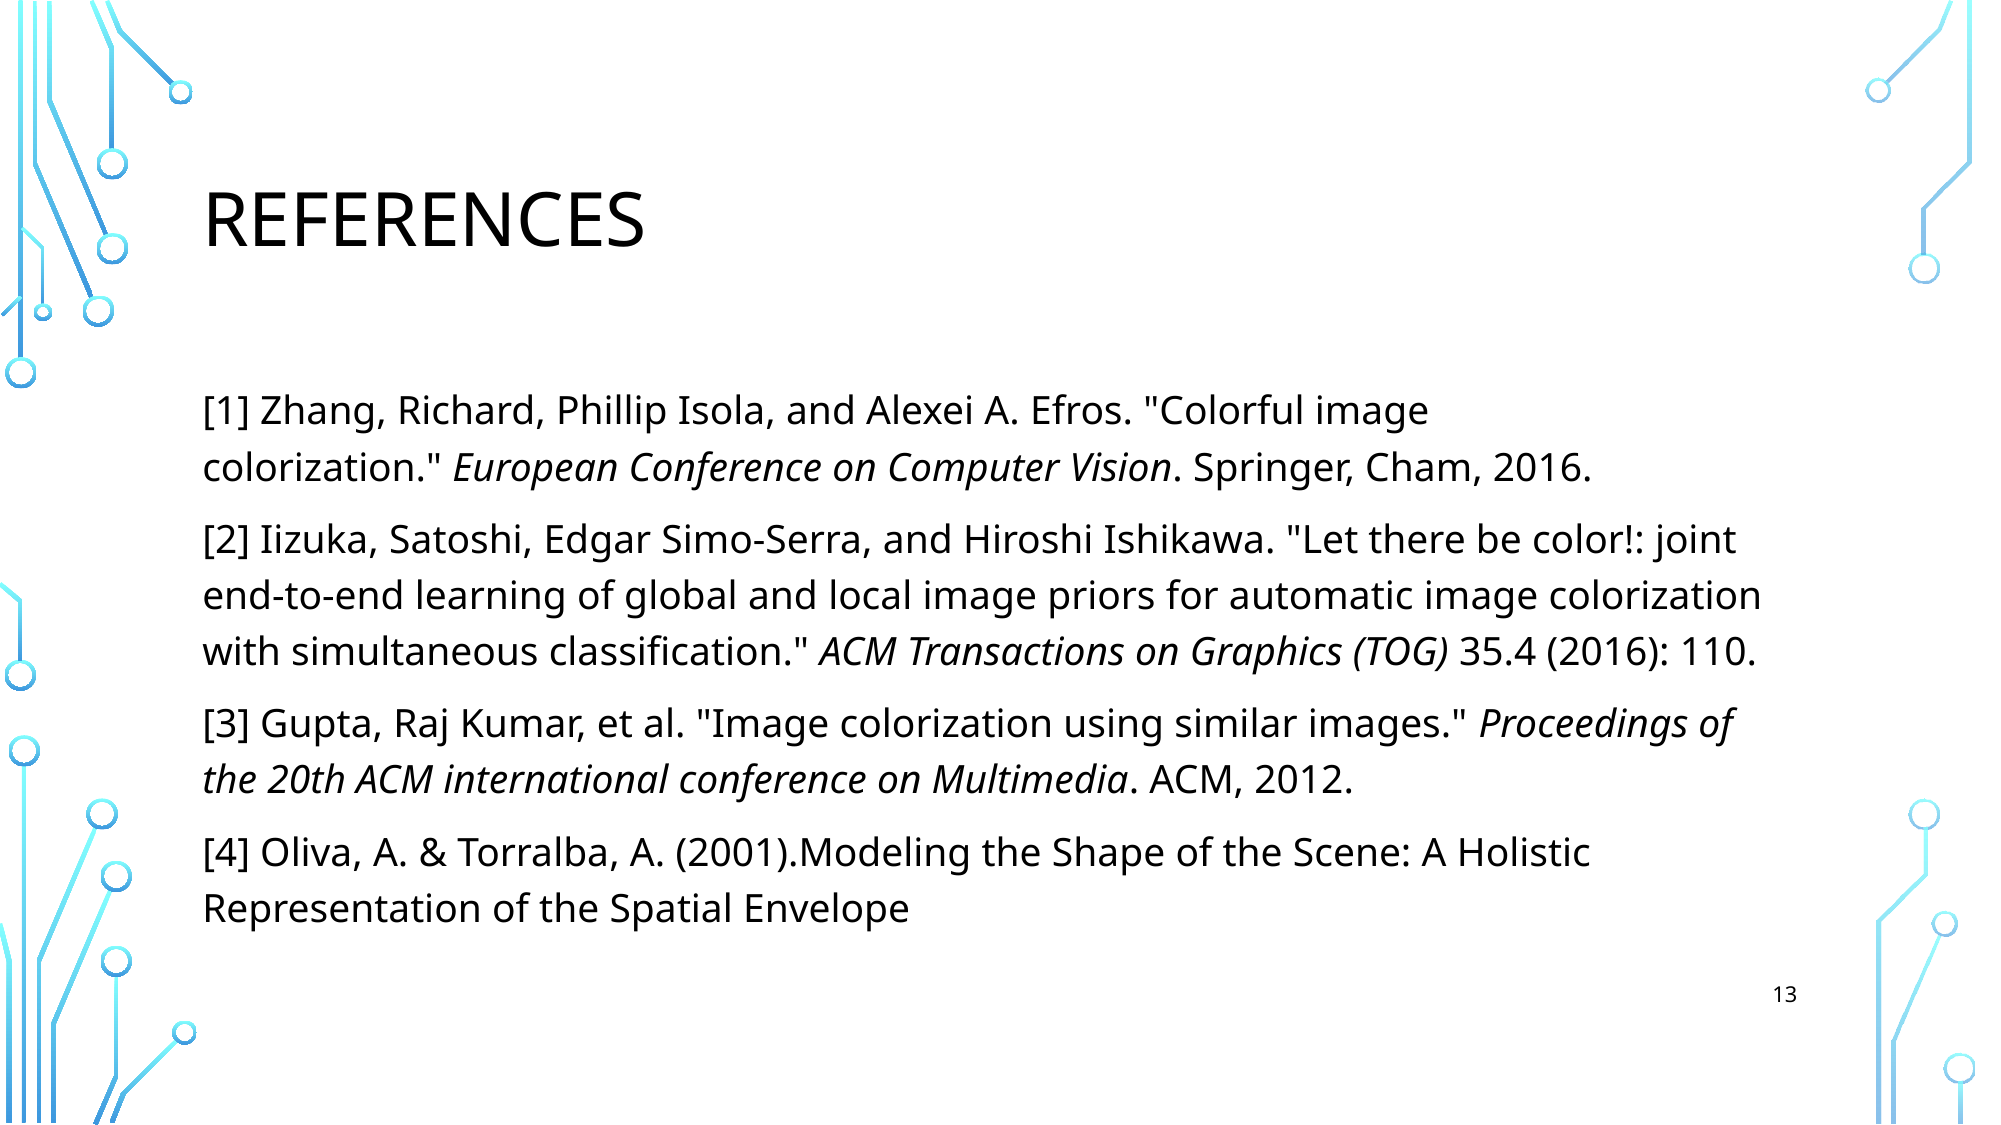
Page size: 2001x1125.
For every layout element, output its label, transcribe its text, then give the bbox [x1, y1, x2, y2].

title References [187, 101, 1813, 344]
slide_number 13 [1685, 965, 1813, 1025]
list [1] Zhang, Richard, Phillip Isola, and Alexei A. Efros. "Colorful image colorization." European Conference on Computer Vision. Springer, Cham, 2016. [2] Iizuka, Satoshi, Edgar Simo-Serra, and Hiroshi Ishikawa. "Let there be color!: joint end-to-end learning of global and local image priors for automatic image colorization with simultaneous classification." ACM Transactions on Graphics (TOG) 35.4 (2016): 110. [3] Gupta, Raj Kumar, et al. "Image colorization using similar images." Proceedings of the 20th ACM international conference on Multimedia. ACM, 2012. [4] Oliva, A. & Torralba, A. (2001).Modeling the Shape of the Scene: A Holistic Representation of the Spatial Envelope [187, 369, 1813, 950]
